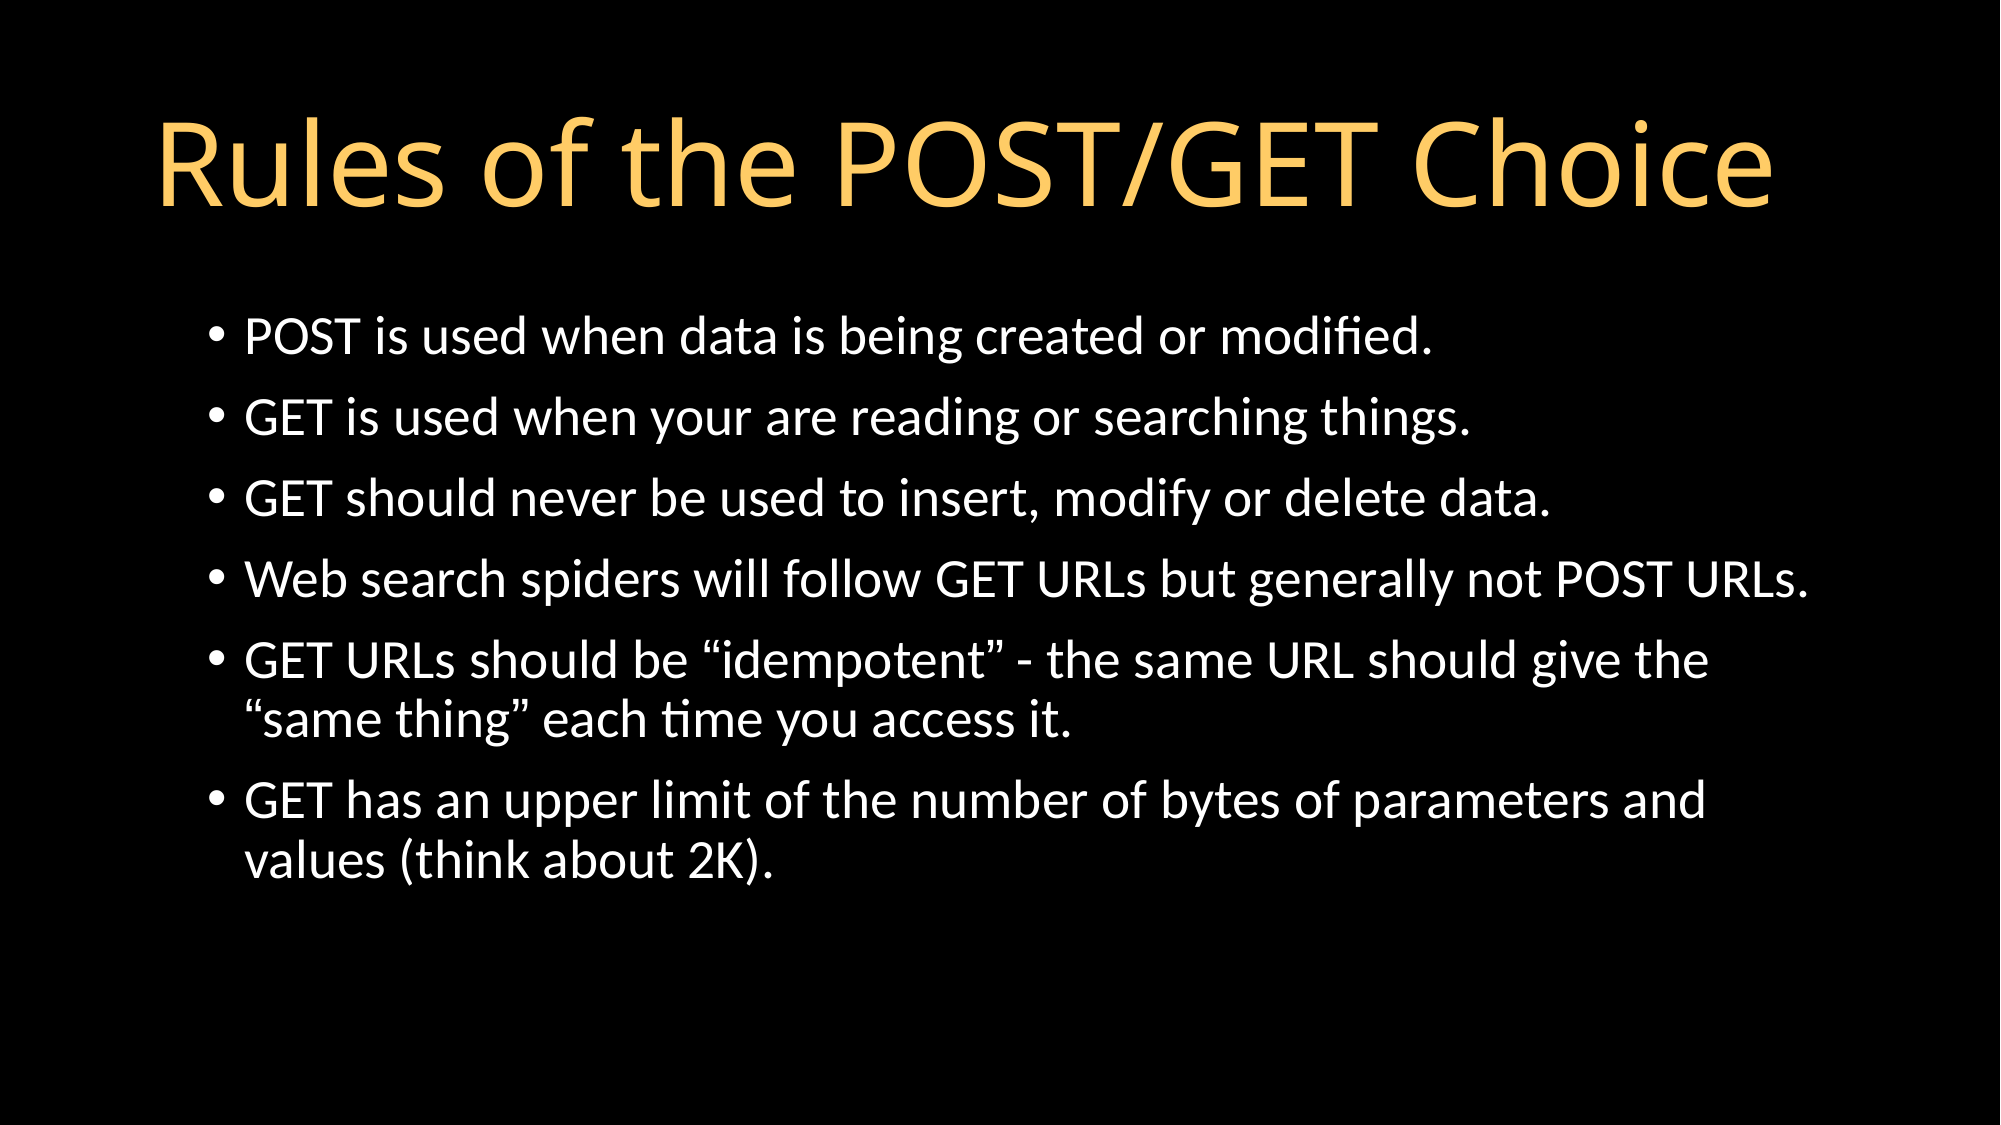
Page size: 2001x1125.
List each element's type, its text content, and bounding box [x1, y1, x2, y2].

title Rules of the POST/GET Choice [137, 59, 1863, 278]
list POST is used when data is being created or modified. GET is used when your are reading or searching things. GET should never be used to insert, modify or delete data. Web search spiders will follow GET URLs but generally not POST URLs. GET URLs should be “idempotent” - the same URL should give the “same thing” each time you access it. GET has an upper limit of the number of bytes of parameters and values (think about 2K). [137, 299, 1863, 1014]
